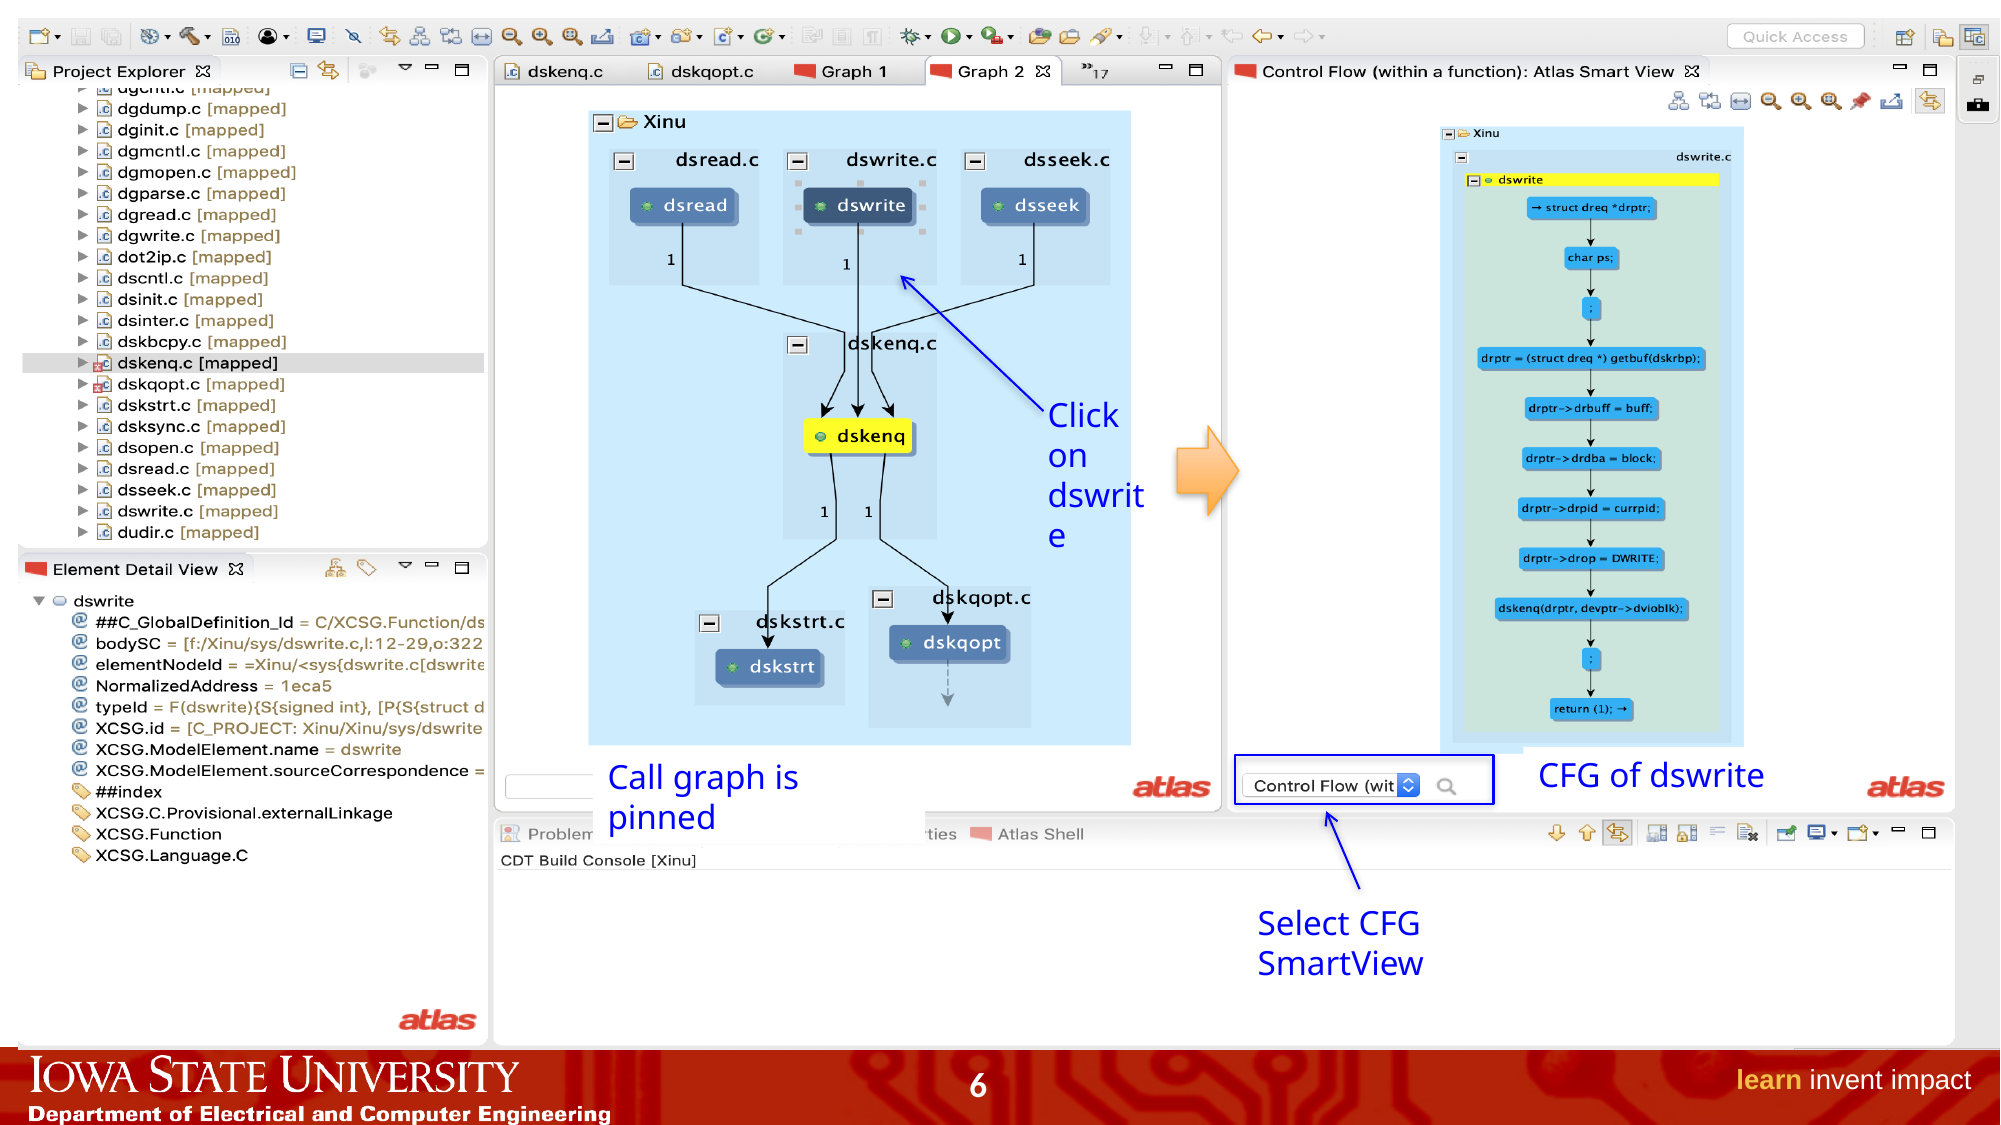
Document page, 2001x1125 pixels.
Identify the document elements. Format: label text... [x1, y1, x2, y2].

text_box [899, 274, 1044, 412]
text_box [1325, 811, 1360, 890]
picture [0, 18, 2000, 1125]
slide_number 6 [753, 1058, 1204, 1115]
